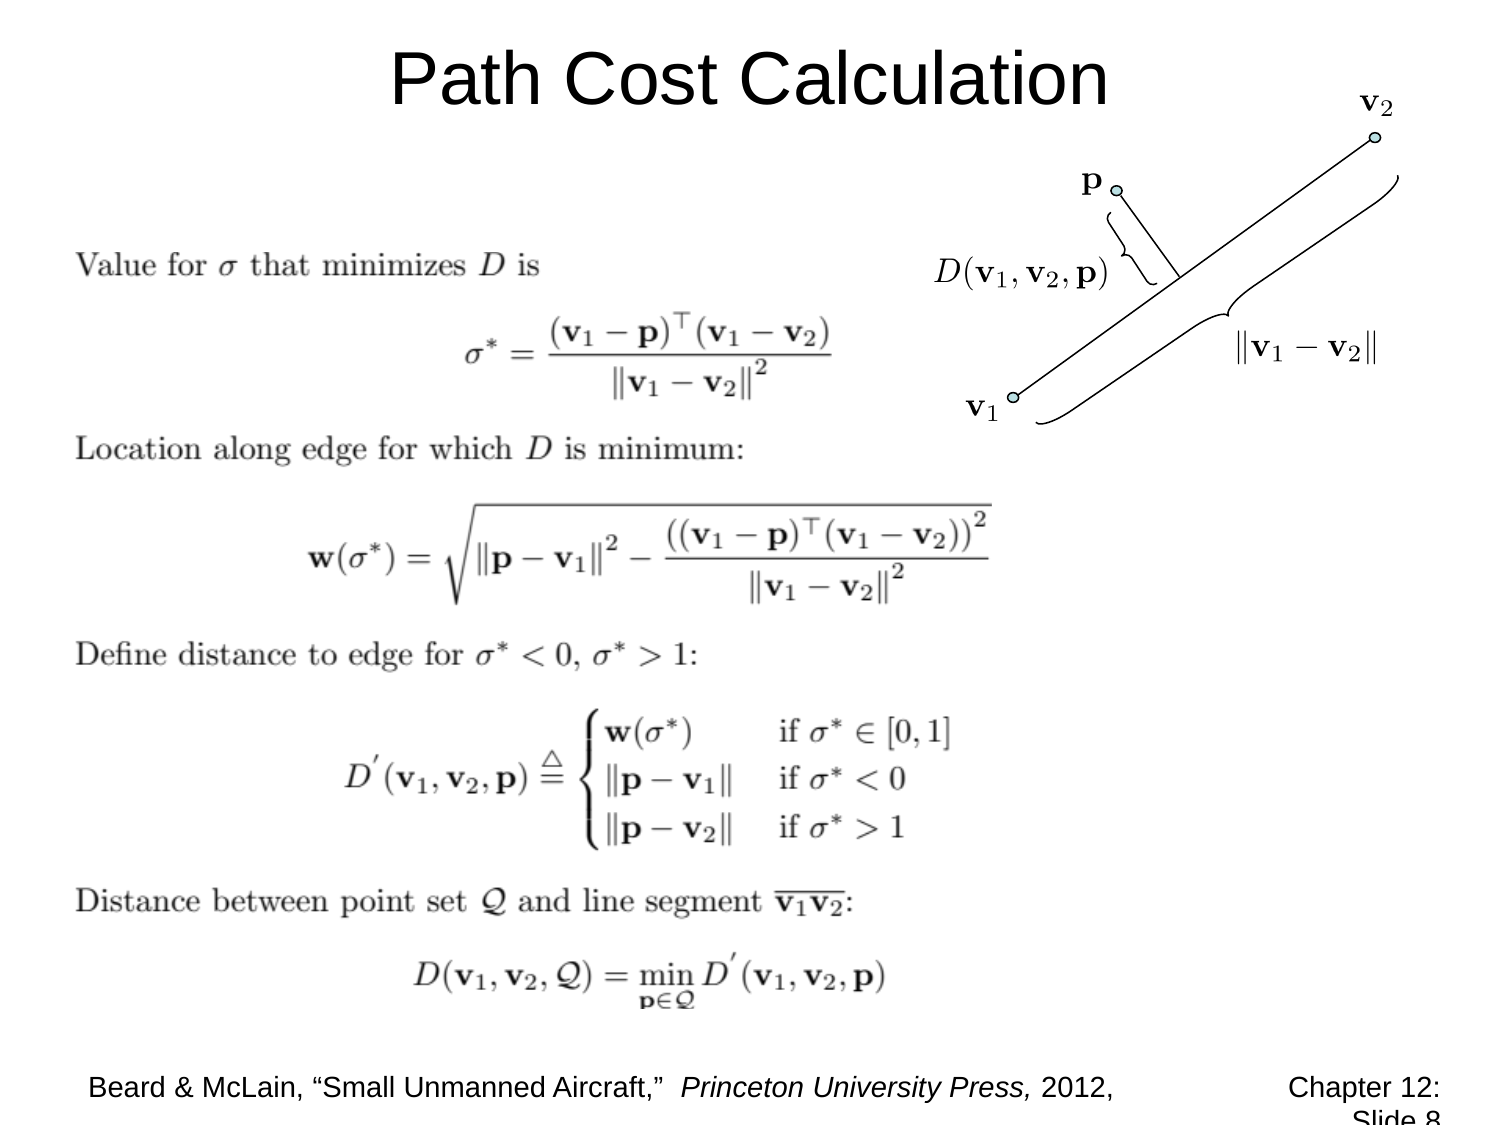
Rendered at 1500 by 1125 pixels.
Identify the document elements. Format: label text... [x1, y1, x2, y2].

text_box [931, 93, 1442, 421]
picture [74, 252, 993, 1009]
title Path Cost Calculation [74, 21, 1426, 128]
